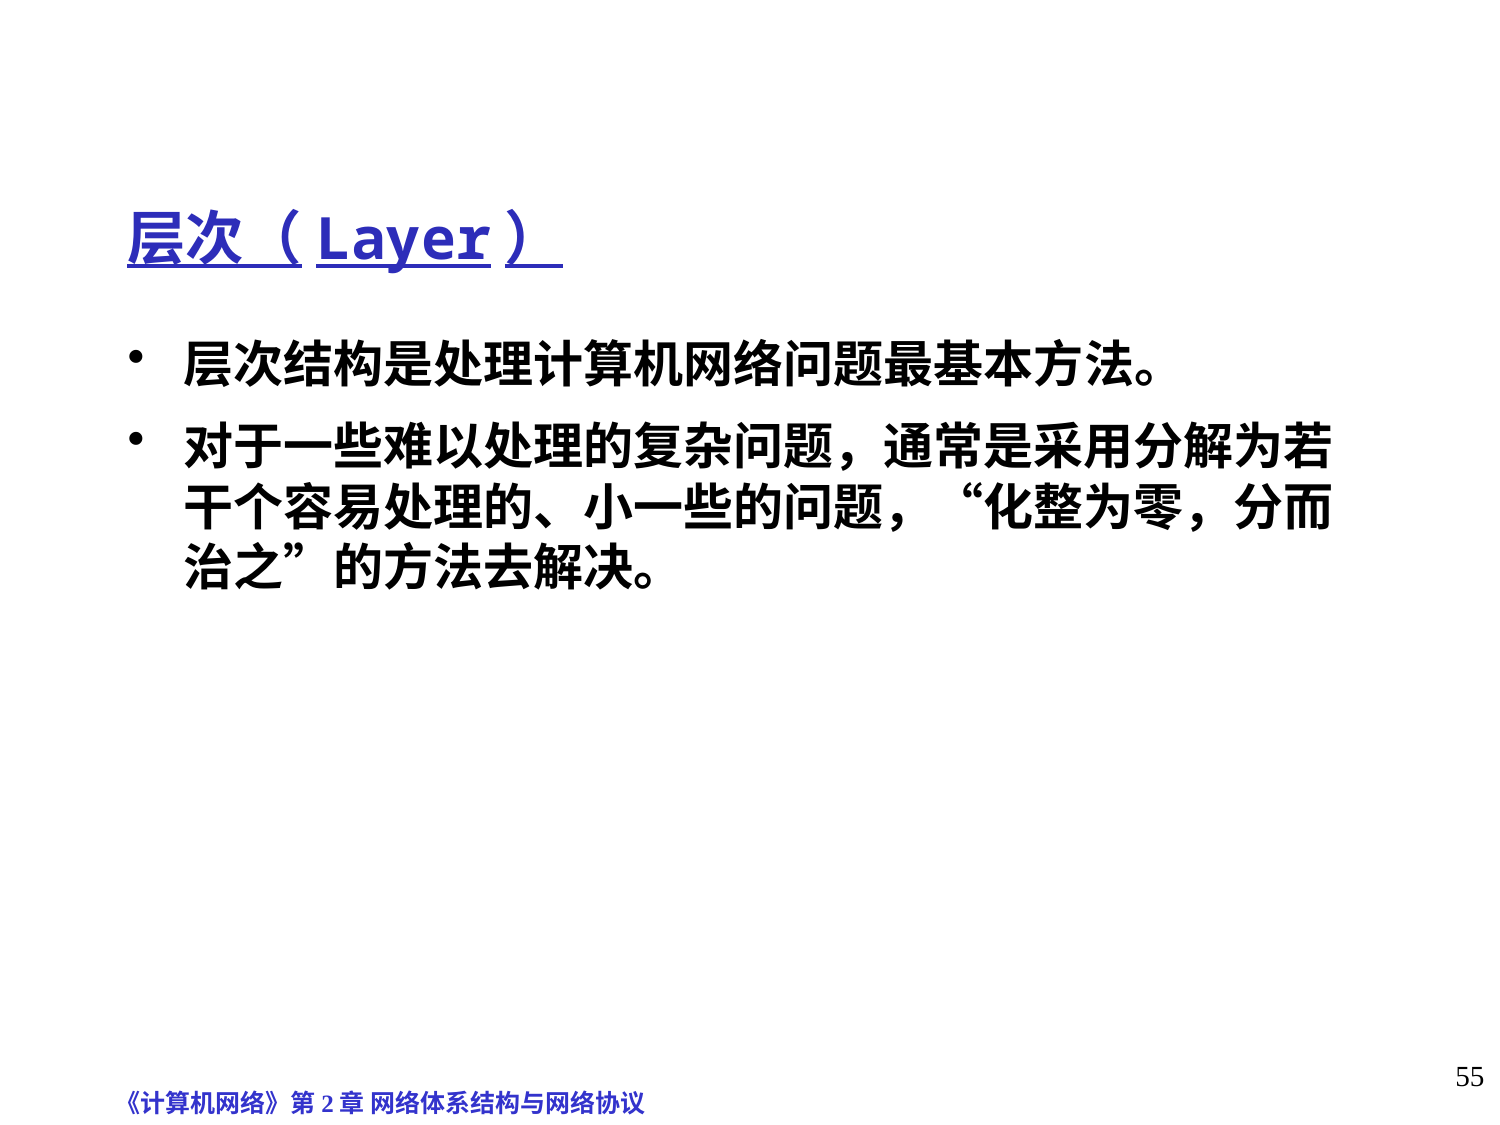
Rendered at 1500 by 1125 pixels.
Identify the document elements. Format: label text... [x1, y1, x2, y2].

list 层次结构是处理计算机网络问题最基本方法。 对于一些难以处理的复杂问题，通常是采用分解为若干个容易处理的、小一些的问题，“化整为零，分而治之”的方法去解决。 [112, 324, 1388, 1001]
slide_number 55 [1187, 1049, 1500, 1125]
footer 《计算机网络》第2章 网络体系结构与网络协议 [100, 1049, 976, 1125]
title 层次（Layer） [111, 184, 1388, 288]
